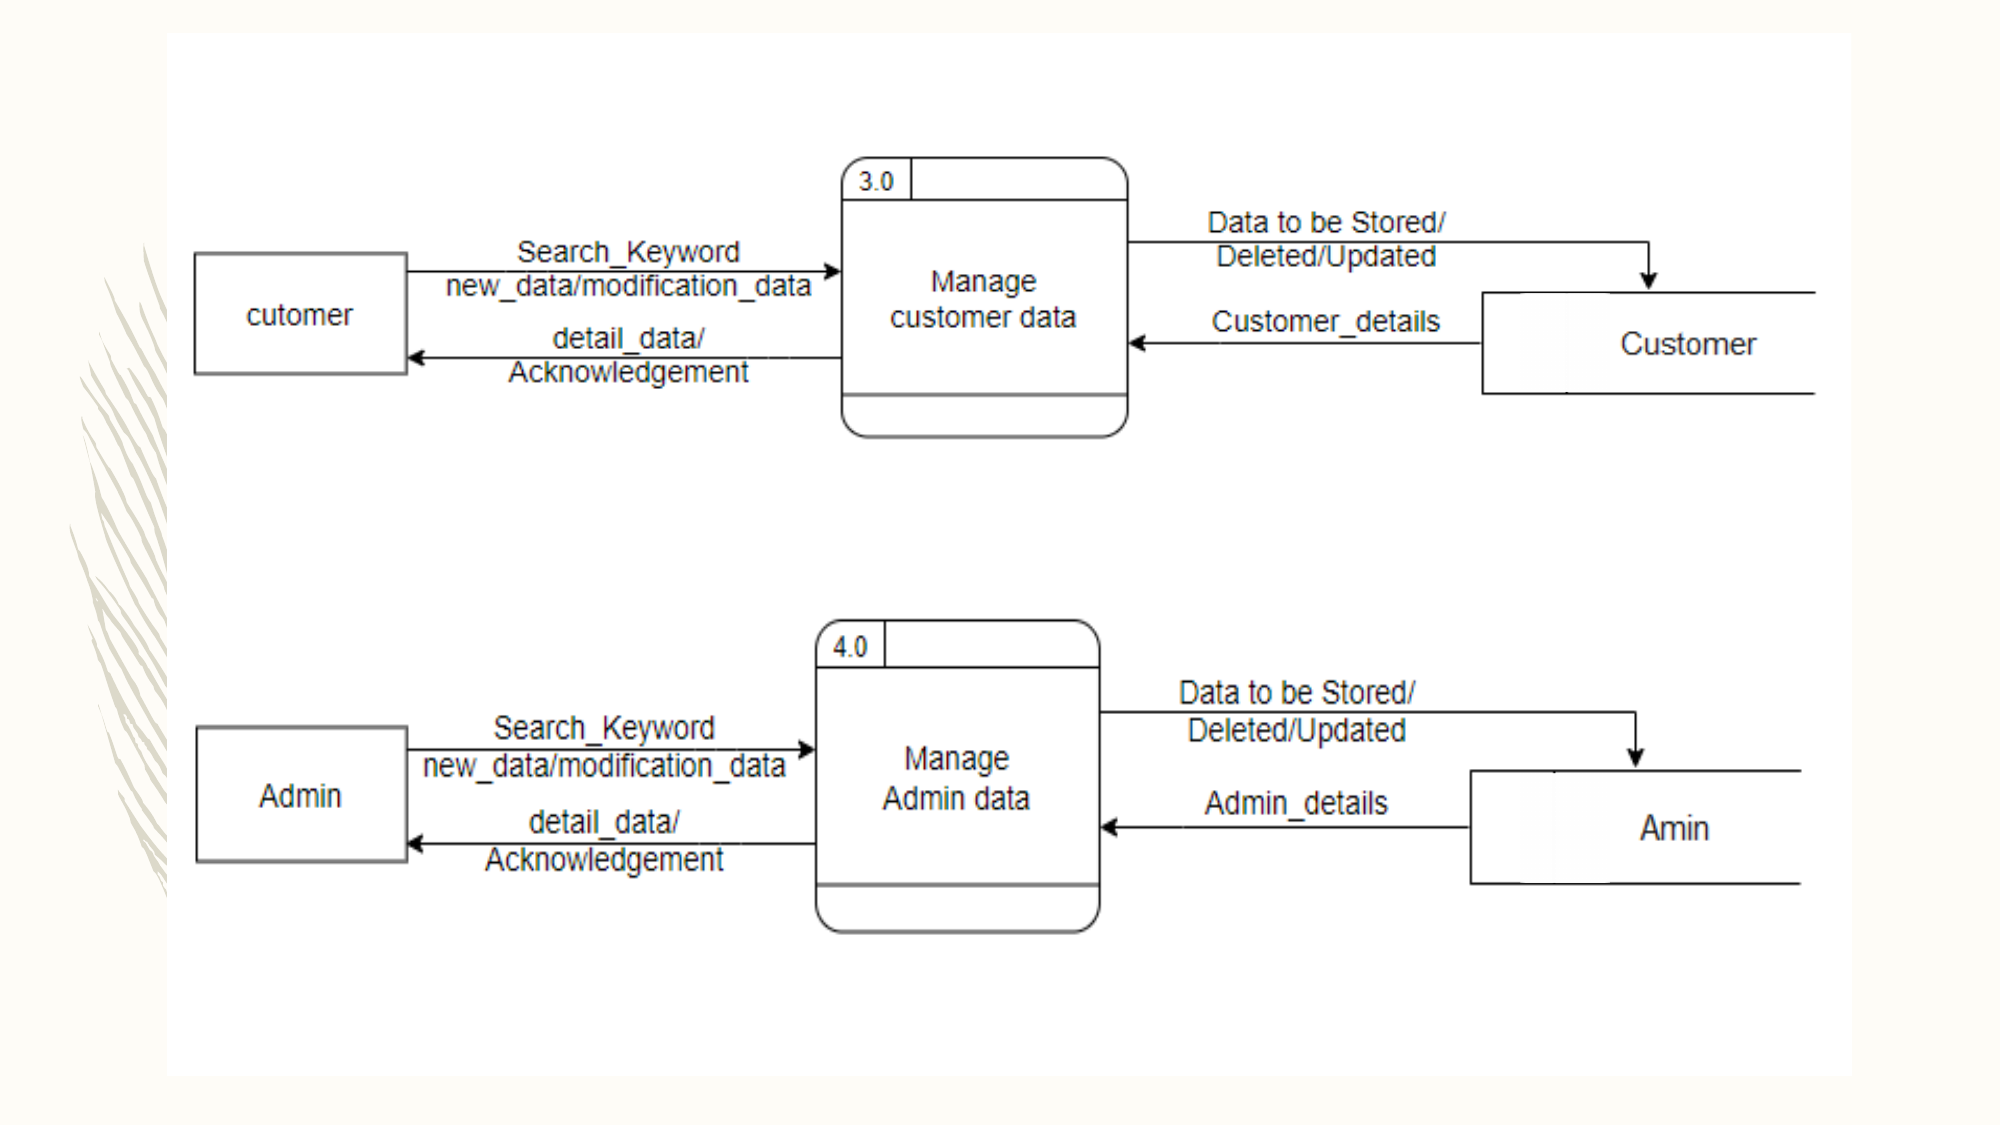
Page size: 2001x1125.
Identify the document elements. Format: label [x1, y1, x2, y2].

picture [166, 33, 1852, 1076]
